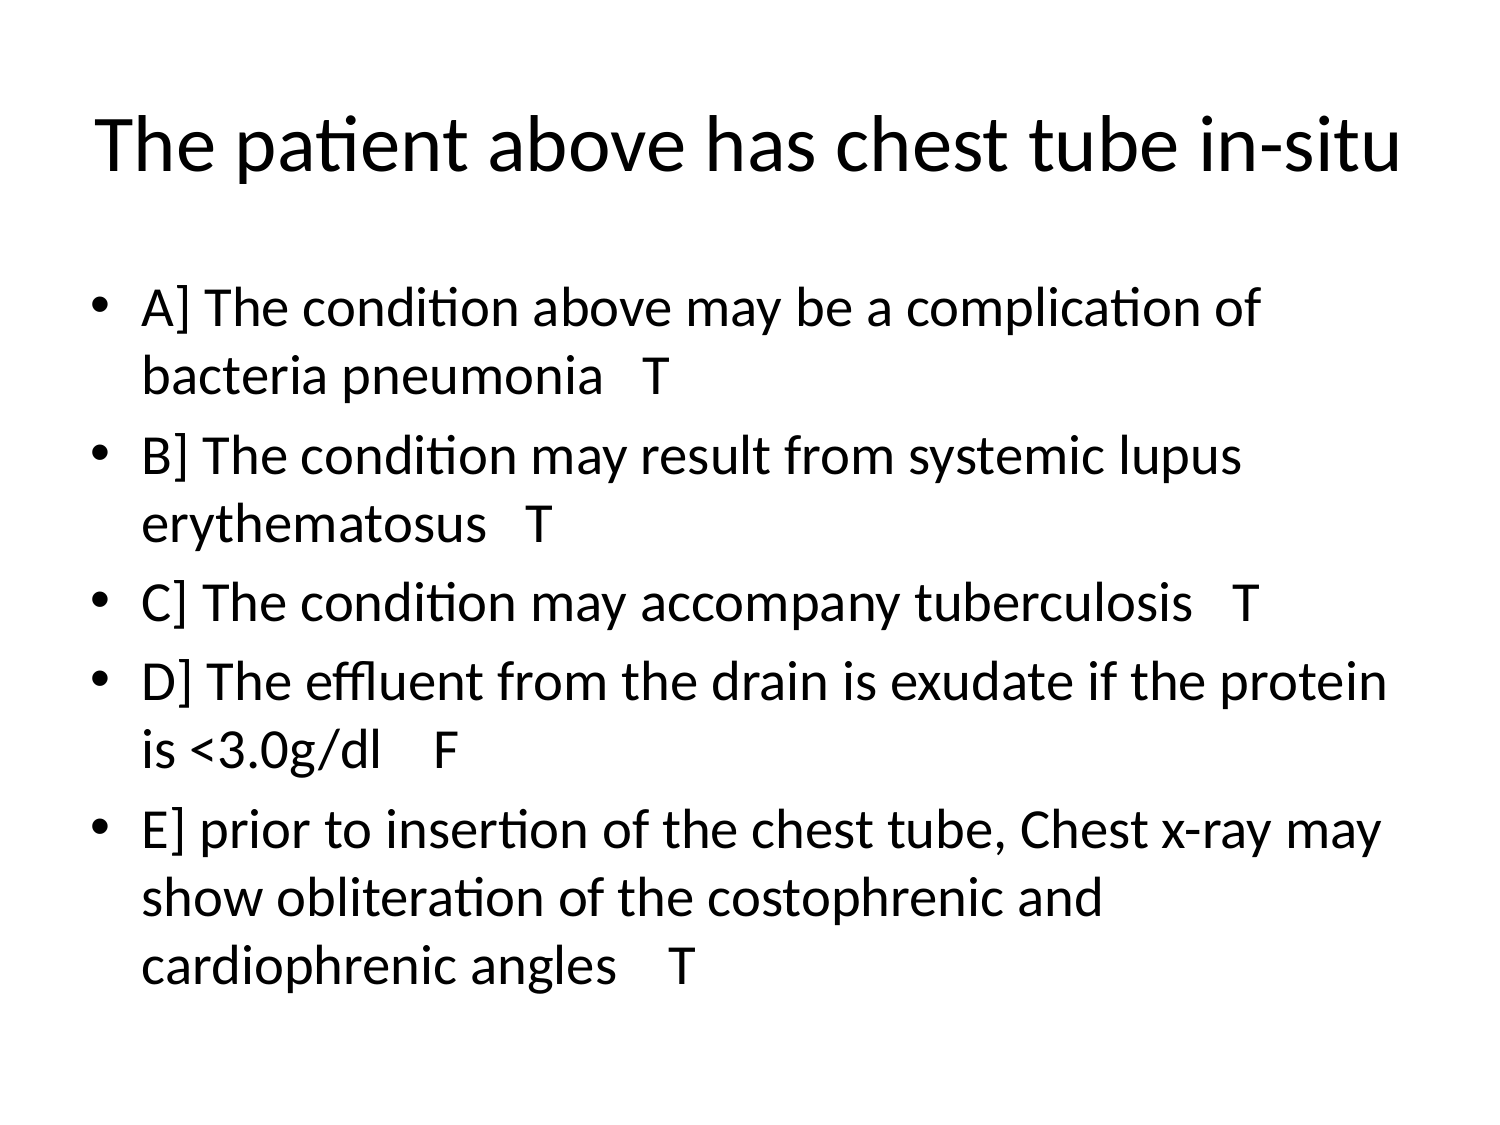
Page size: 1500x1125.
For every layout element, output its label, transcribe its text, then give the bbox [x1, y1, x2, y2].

title The patient above has chest tube in-situ [75, 45, 1425, 233]
list A] The condition above may be a complication of bacteria pneumonia T B] The condition may result from systemic lupus erythematosus T C] The condition may accompany tuberculosis T D] The effluent from the drain is exudate if the protein is <3.0g/dl F E] prior to insertion of the chest tube, Chest x-ray may show obliteration of the costophrenic and cardiophrenic angles T [75, 262, 1425, 1005]
